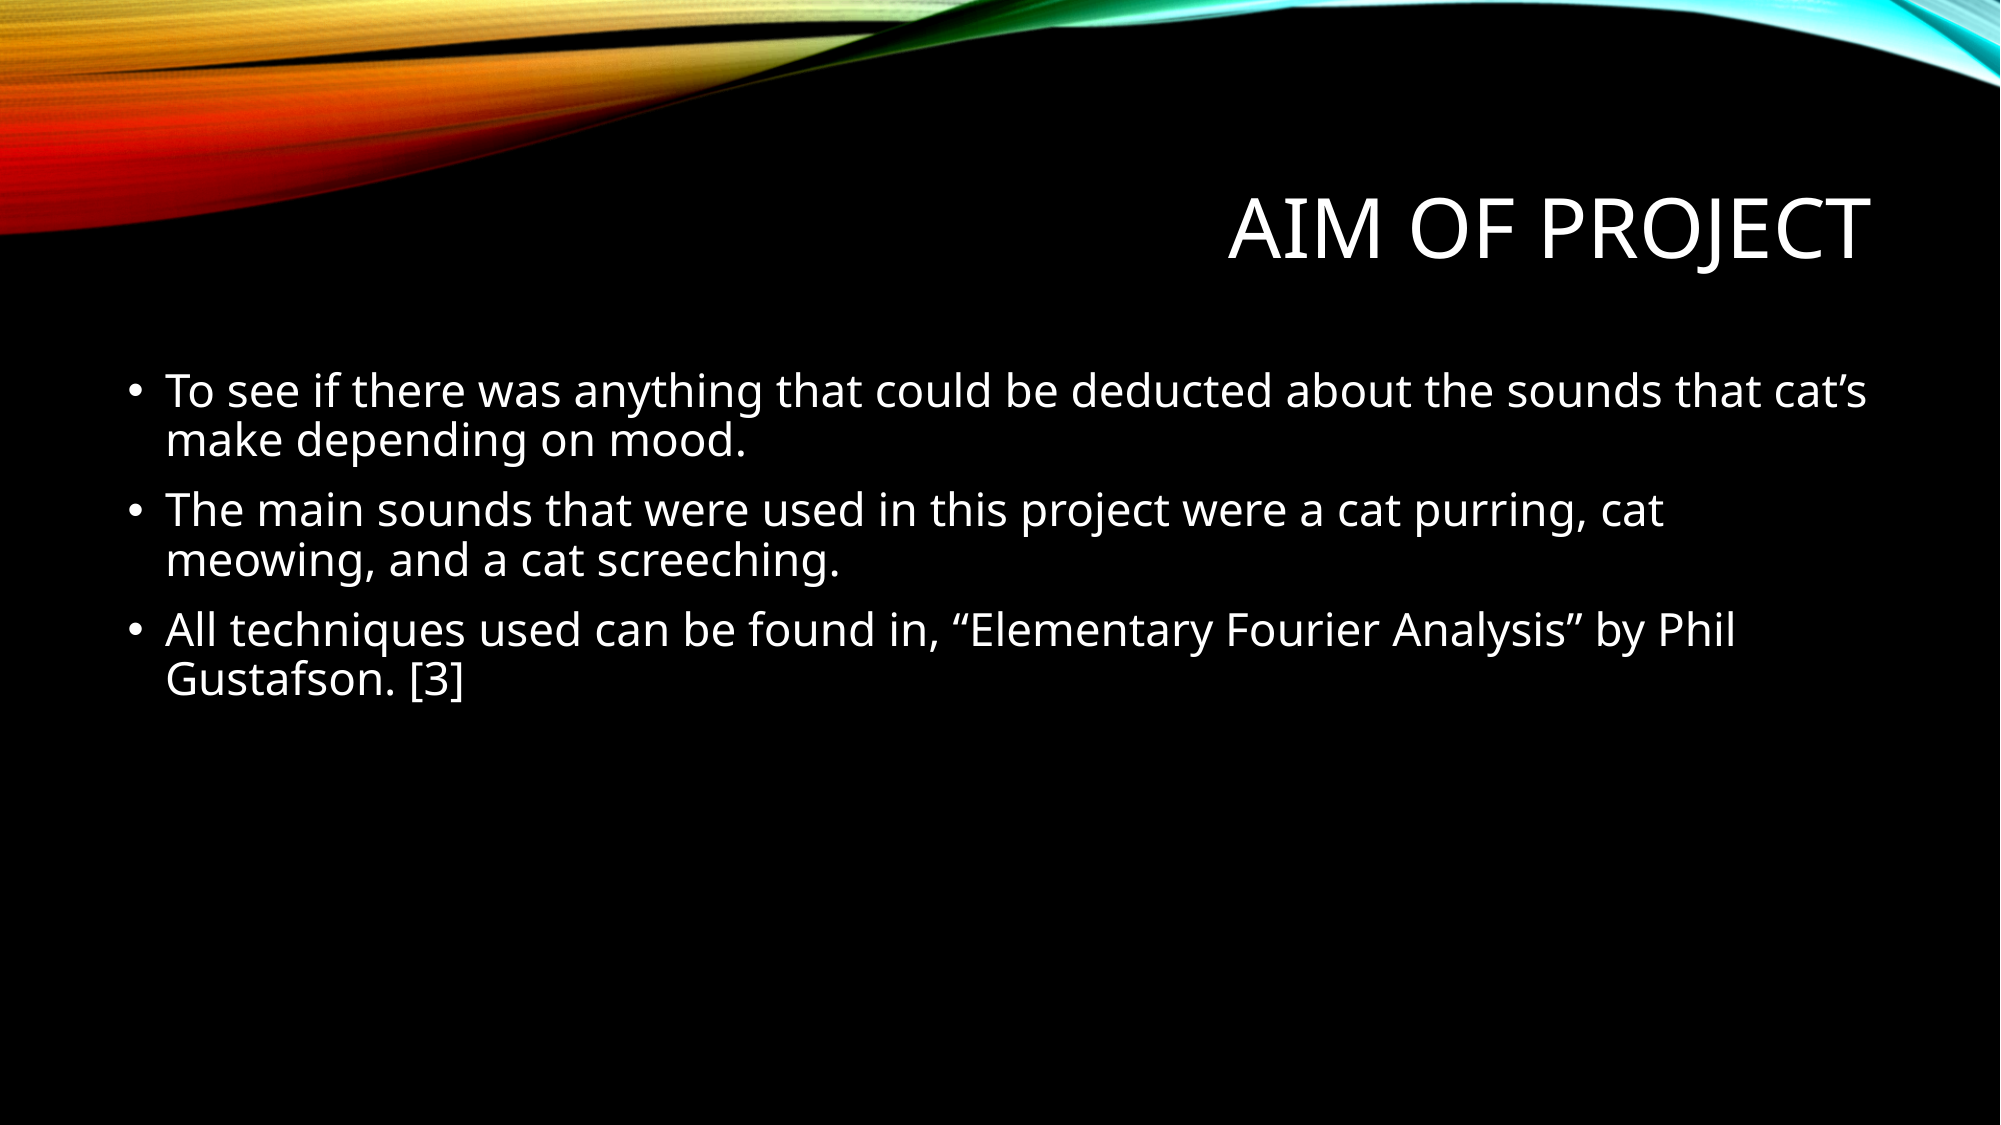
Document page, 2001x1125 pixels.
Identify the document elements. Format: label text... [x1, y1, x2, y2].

picture [0, 0, 2000, 237]
title Aim of Project [474, 125, 1888, 338]
list To see if there was anything that could be deducted about the sounds that cat’s make depending on mood. The main sounds that were used in this project were a cat purring, cat meowing, and a cat screeching. All techniques used can be found in, “Elementary Fourier Analysis” by Phil Gustafson. [3] [112, 360, 1888, 1021]
